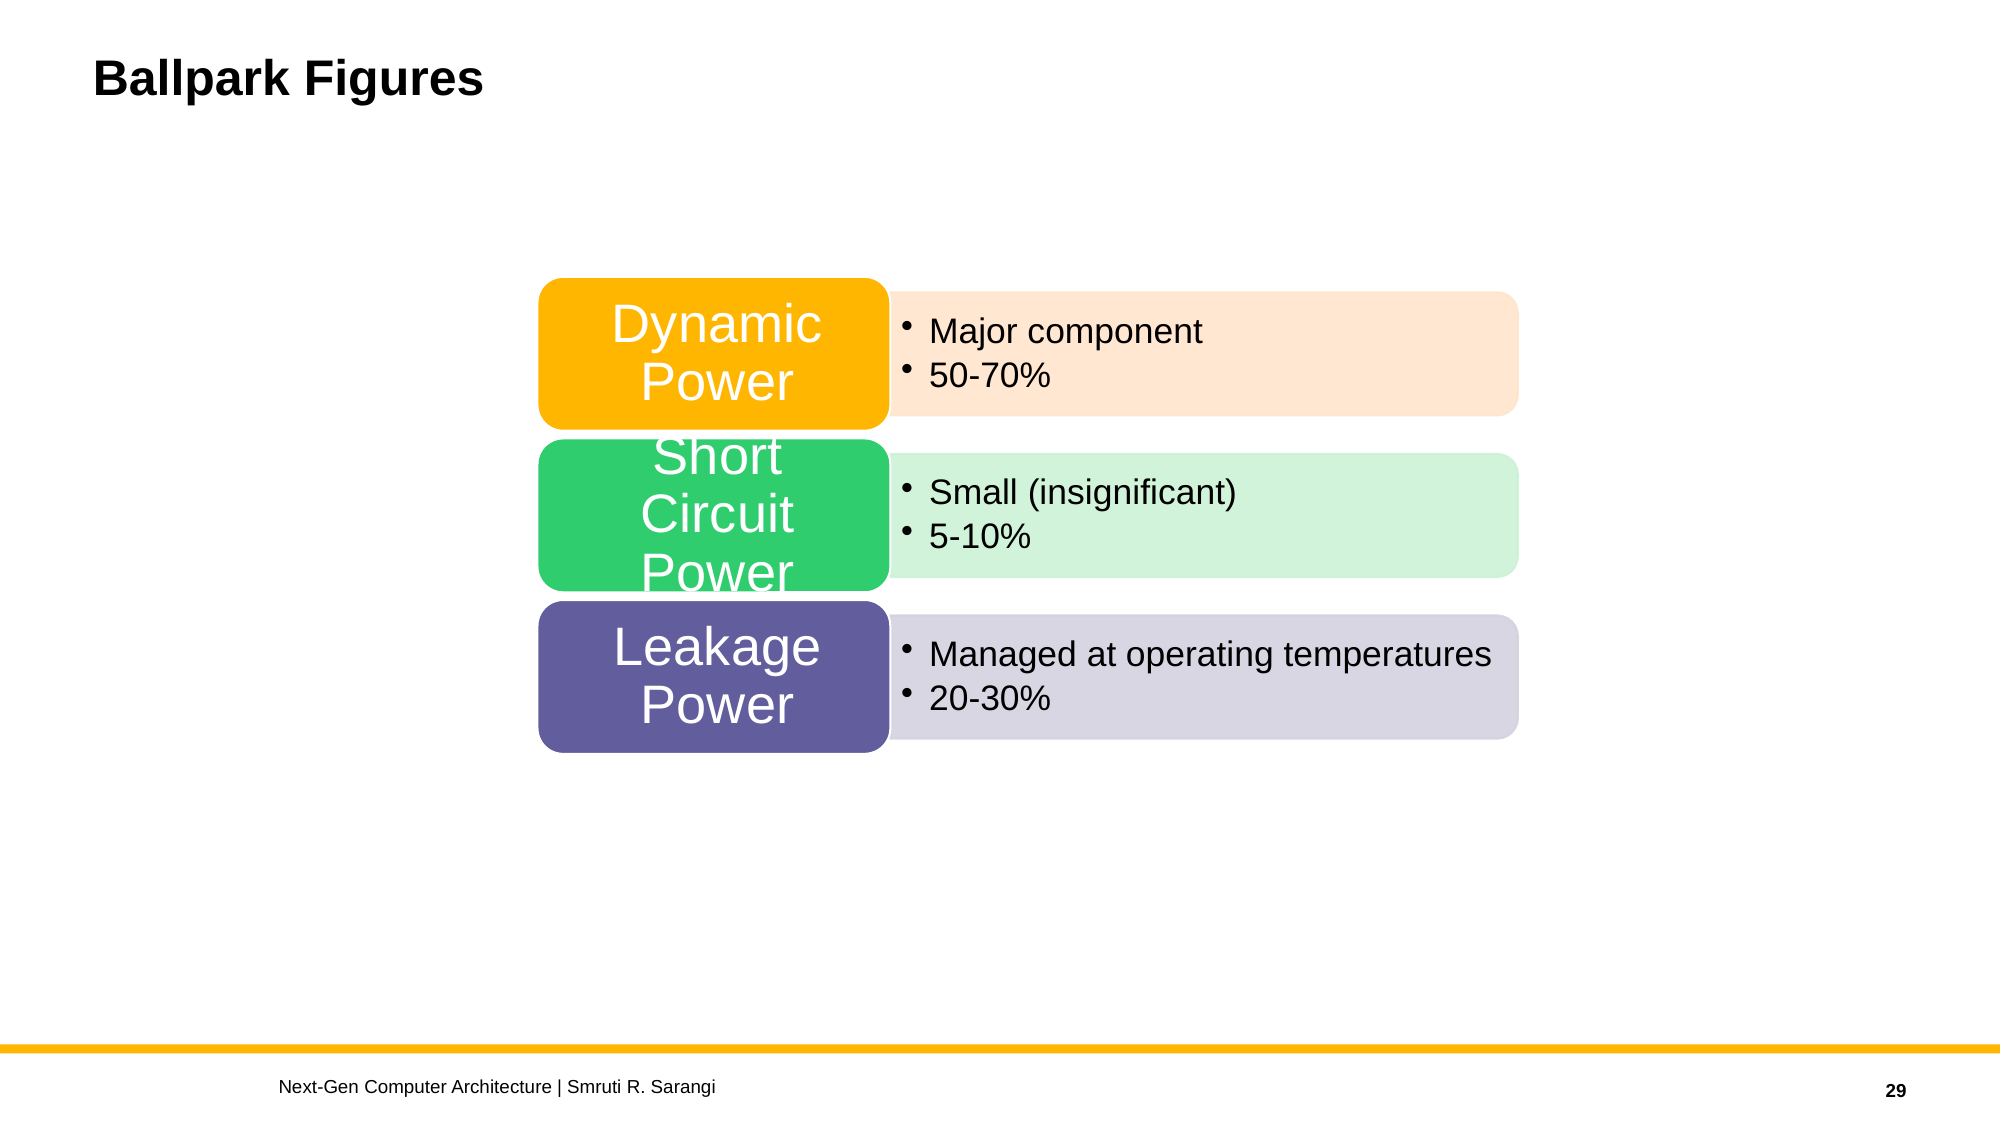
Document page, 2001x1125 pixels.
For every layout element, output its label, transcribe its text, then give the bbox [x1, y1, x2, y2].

footer Next-Gen Computer Architecture | Smruti R. Sarangi [263, 1067, 1464, 1105]
slide_number 29 [1711, 1071, 1922, 1109]
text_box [537, 276, 1518, 755]
title Ballpark Figures [78, 45, 1578, 180]
